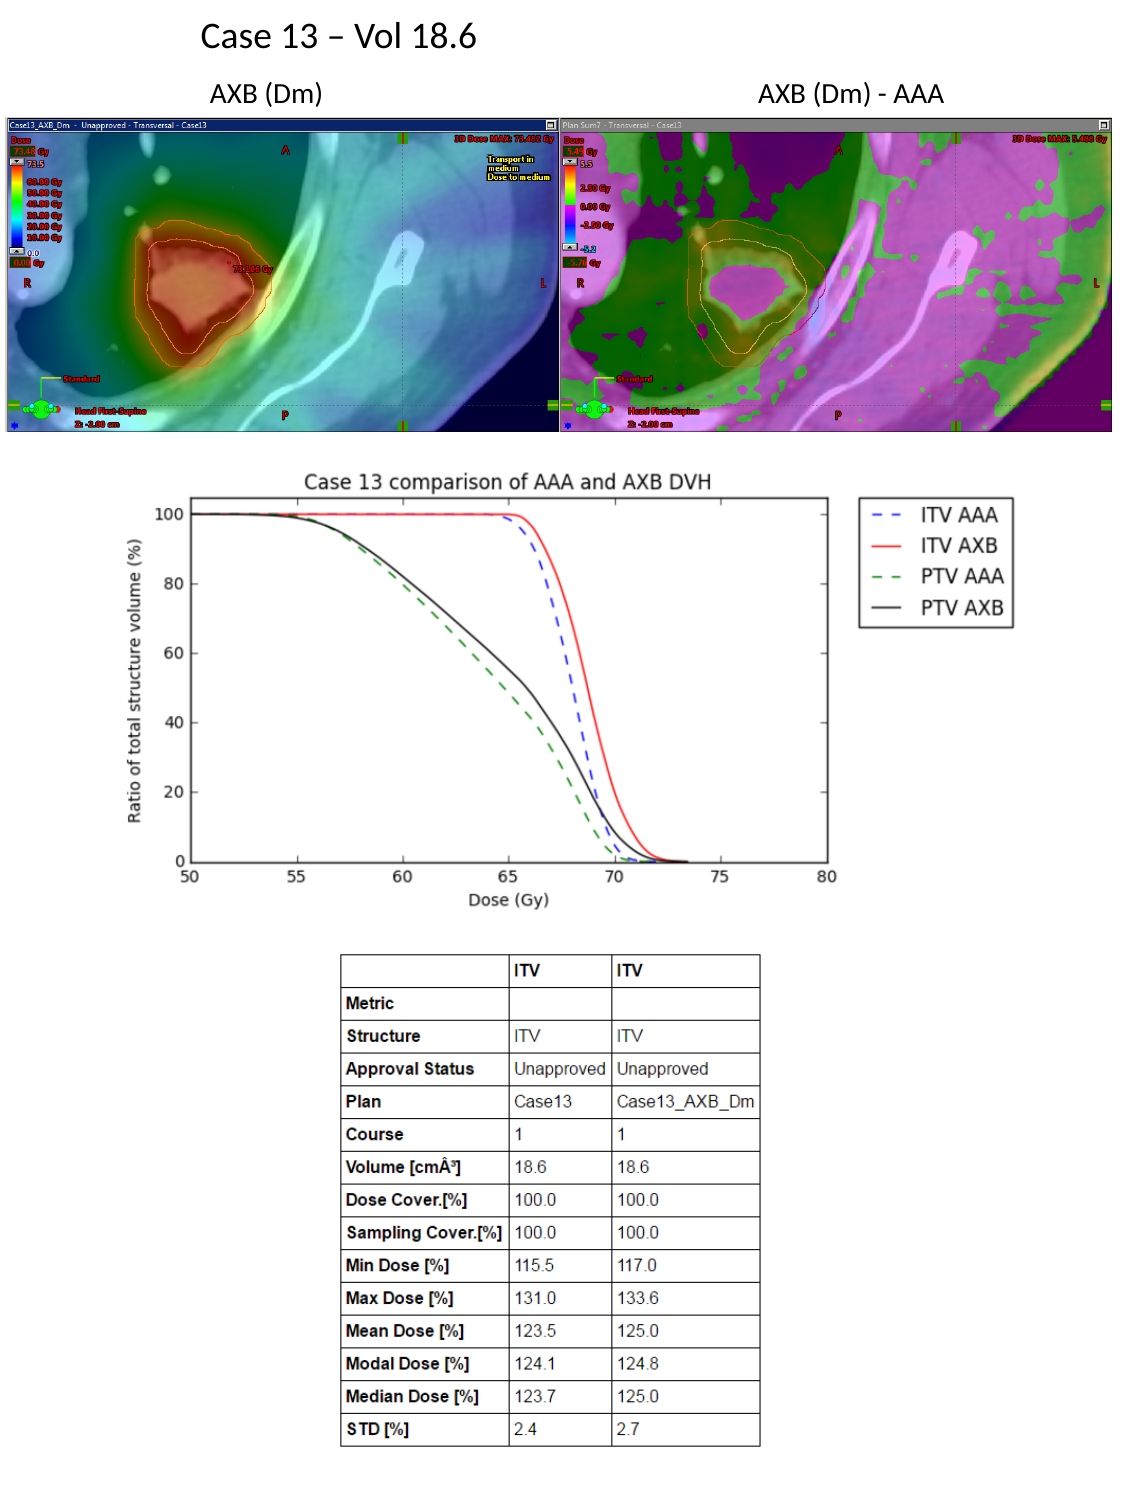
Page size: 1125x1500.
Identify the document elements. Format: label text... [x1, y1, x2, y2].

picture [334, 949, 768, 1453]
text_box AXB (Dm) - AAA [743, 66, 960, 115]
text_box AXB (Dm) [195, 66, 339, 115]
text_box Case 13 – Vol 18.6 [185, 3, 493, 64]
picture [104, 459, 1024, 919]
picture [5, 117, 1112, 432]
